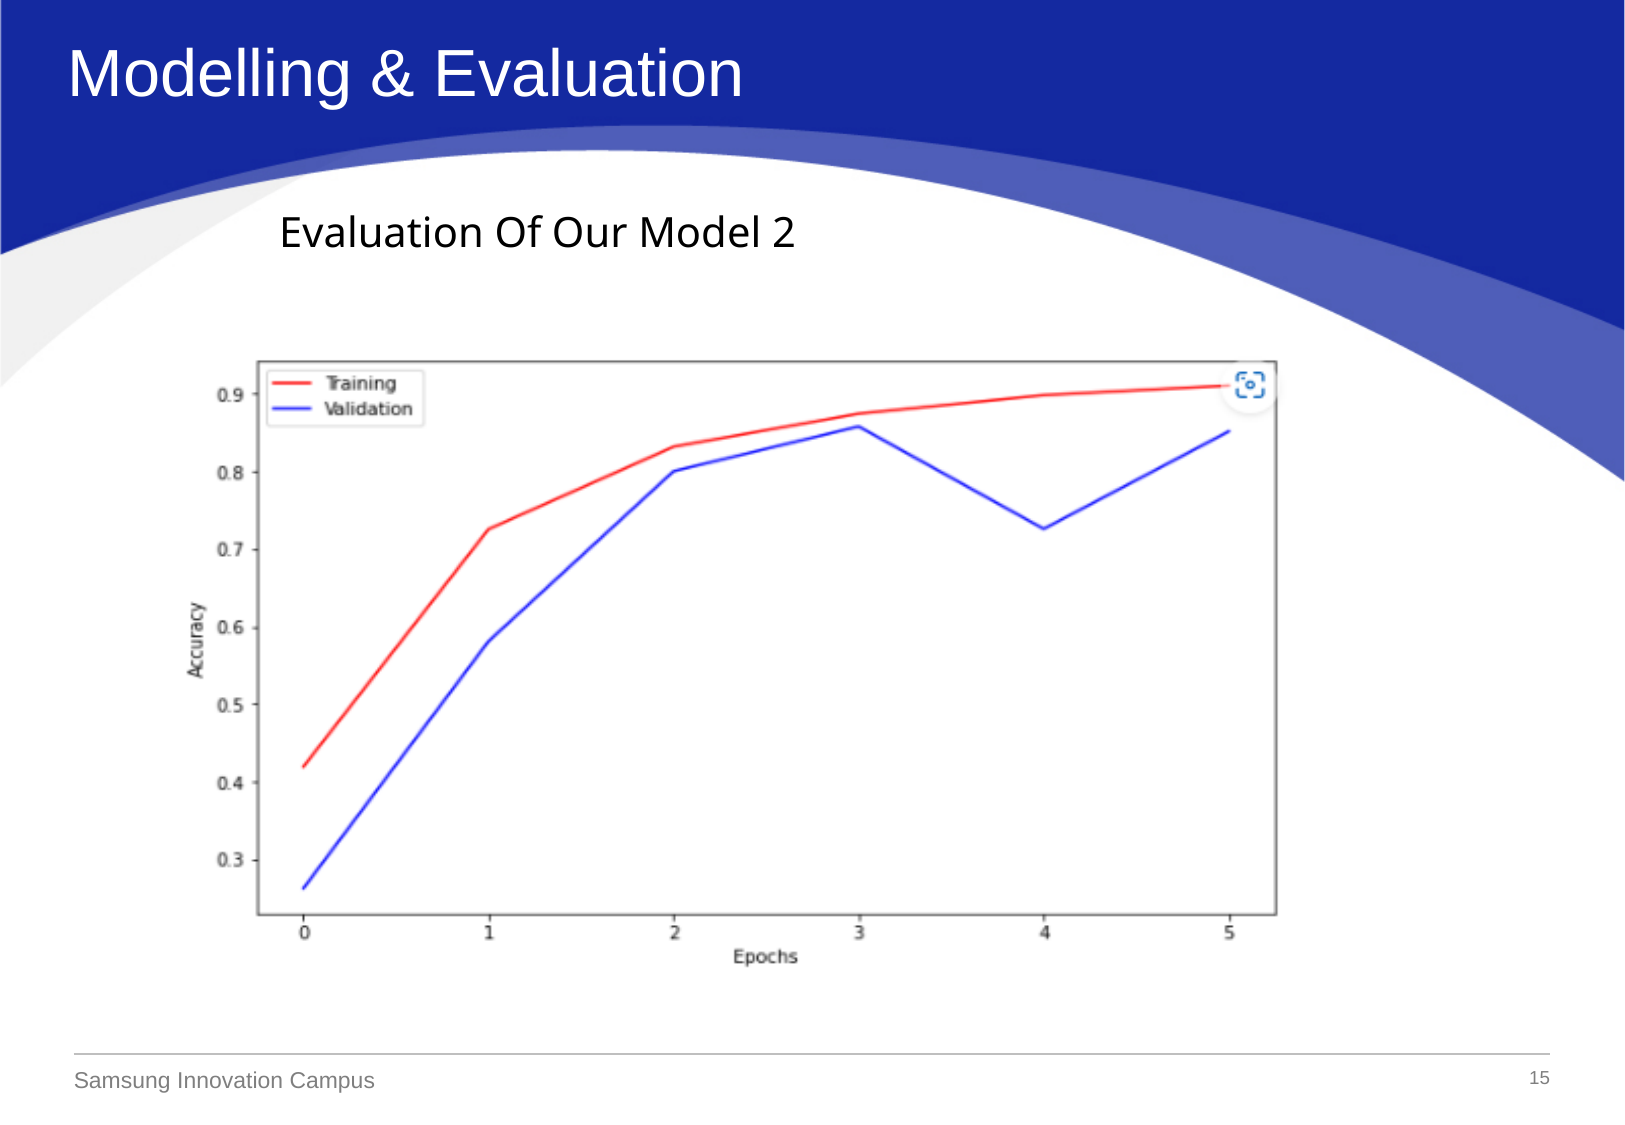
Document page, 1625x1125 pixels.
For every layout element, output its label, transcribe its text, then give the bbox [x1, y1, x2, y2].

text_box Evaluation Of Our Model 2 [264, 198, 822, 263]
text_box Modelling & Evaluation [53, 22, 1425, 118]
picture [0, 0, 1625, 1125]
